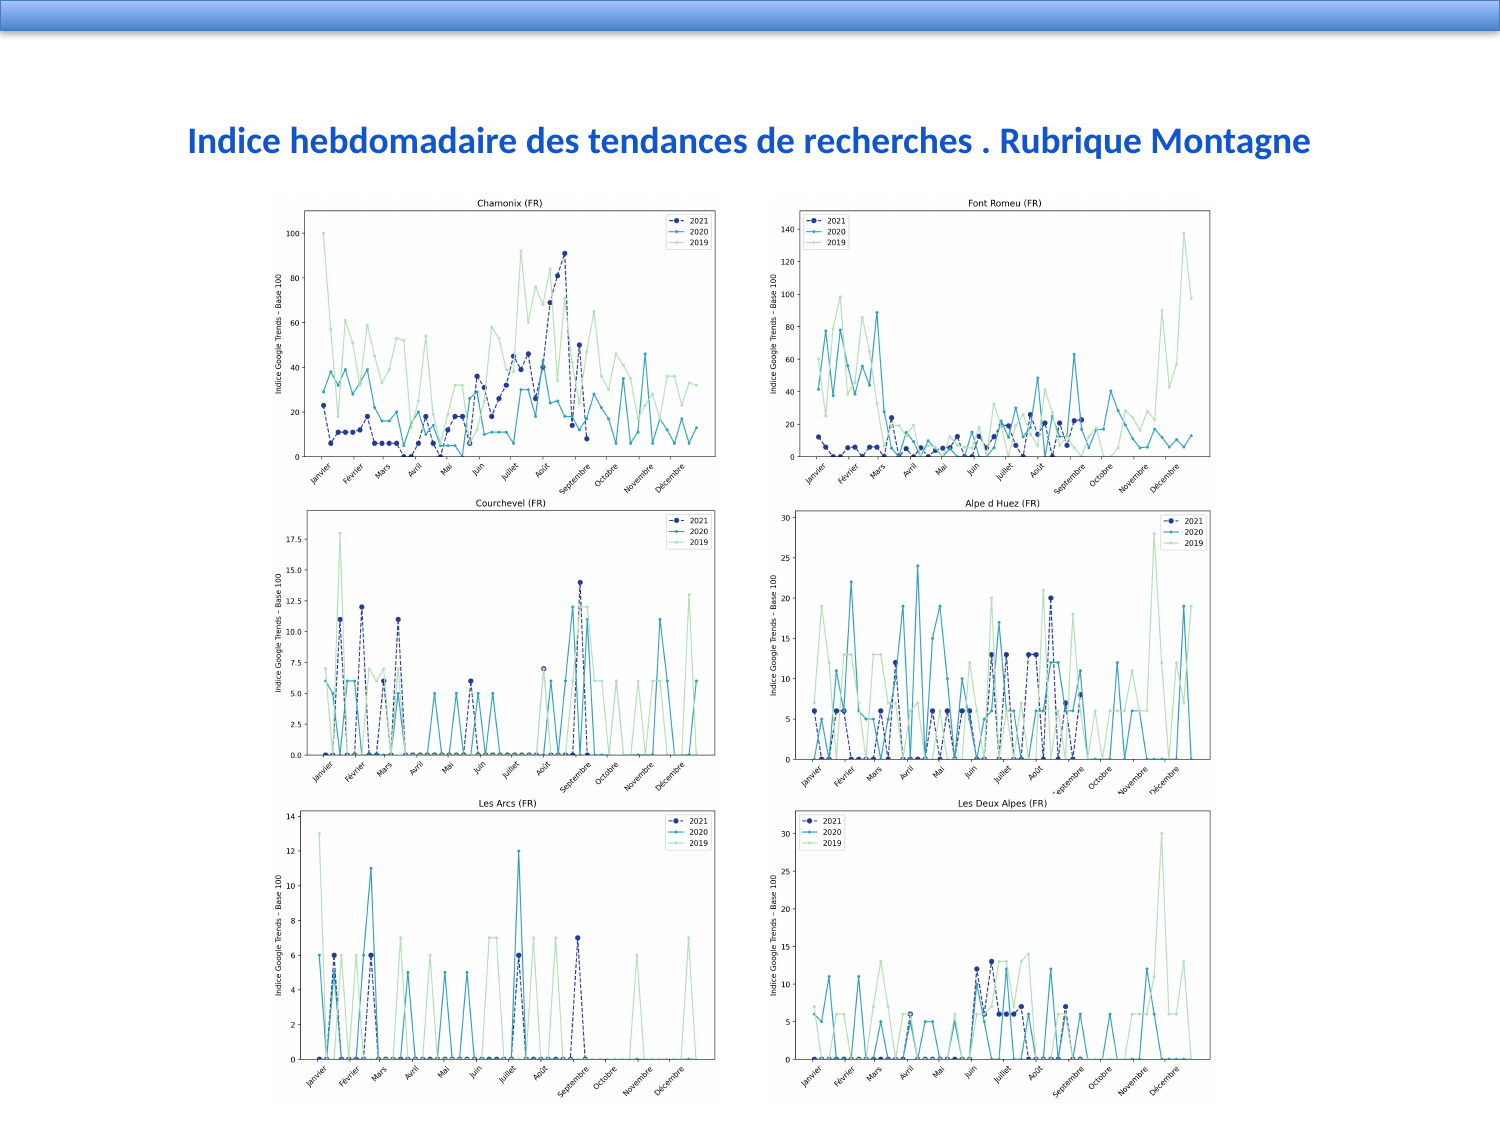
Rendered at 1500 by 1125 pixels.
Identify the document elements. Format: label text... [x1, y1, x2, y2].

picture [269, 194, 721, 1104]
text_box [0, 0, 1500, 31]
picture [764, 194, 1216, 1104]
title Indice hebdomadaire des tendances de recherches . Rubrique Montagne [75, 45, 1425, 233]
